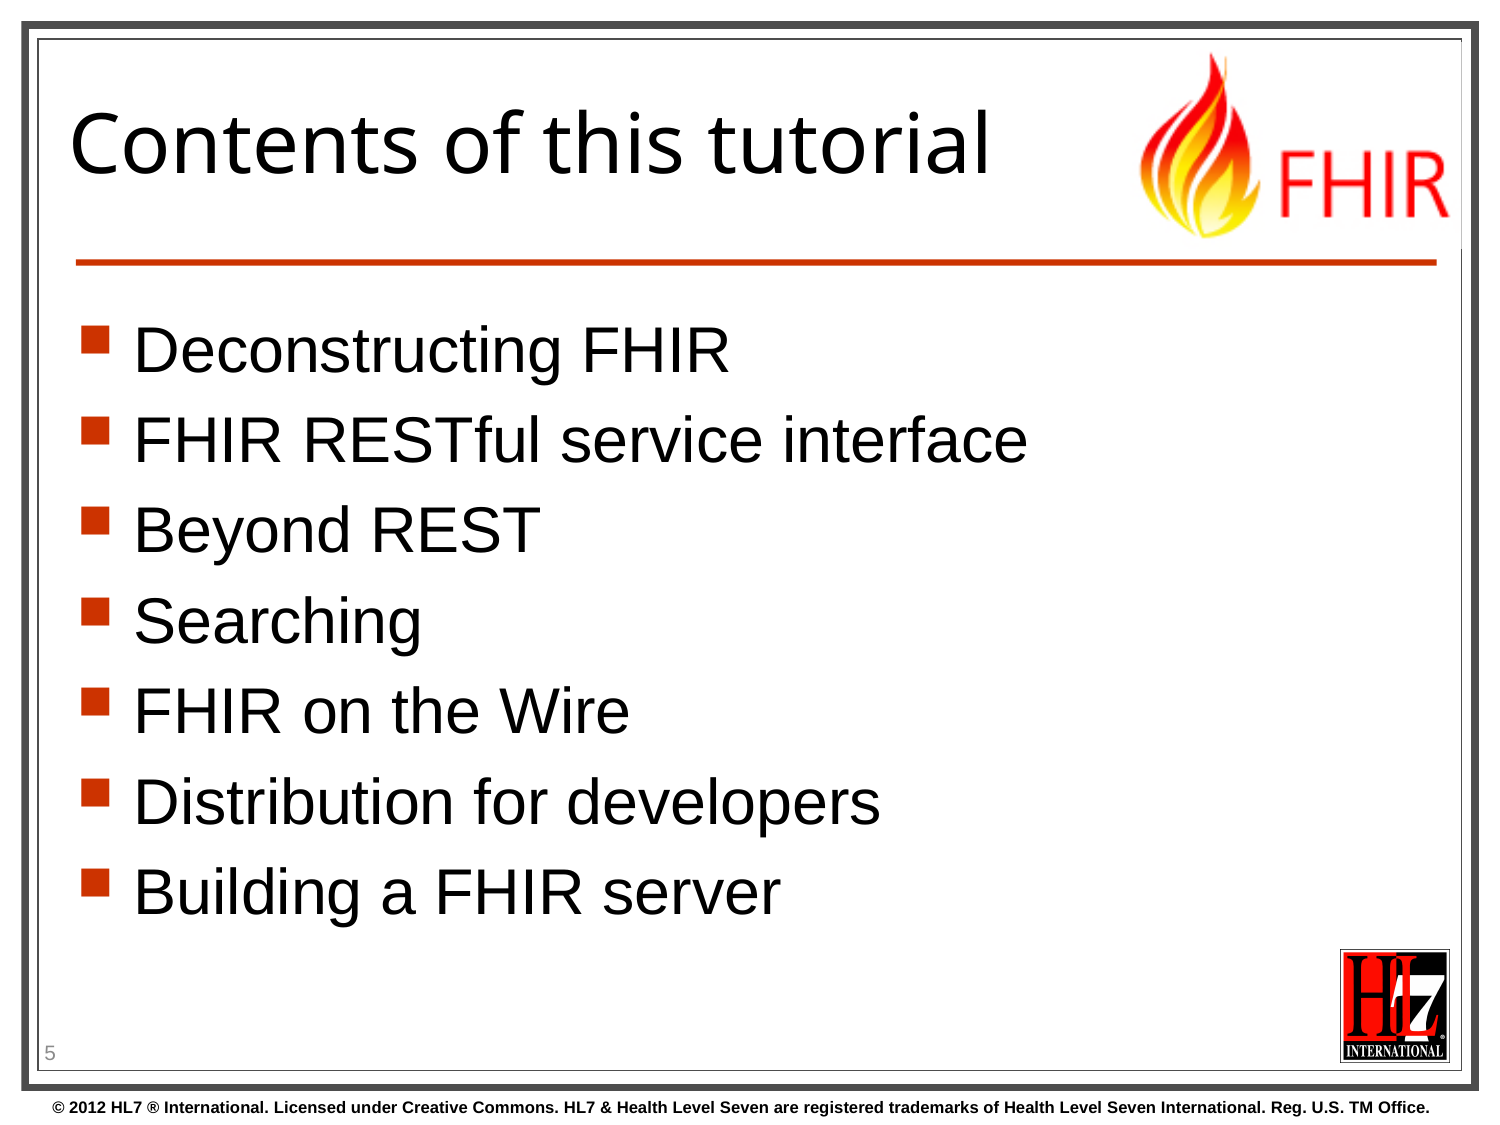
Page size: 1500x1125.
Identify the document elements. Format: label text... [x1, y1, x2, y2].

title Contents of this tutorial [53, 54, 1128, 244]
list Deconstructing FHIR FHIR RESTful service interface Beyond REST Searching FHIR on the Wire Distribution for developers Building a FHIR server [62, 299, 1438, 1035]
picture [1128, 42, 1462, 249]
slide_number 5 [29, 1034, 148, 1071]
picture [1340, 949, 1450, 1063]
